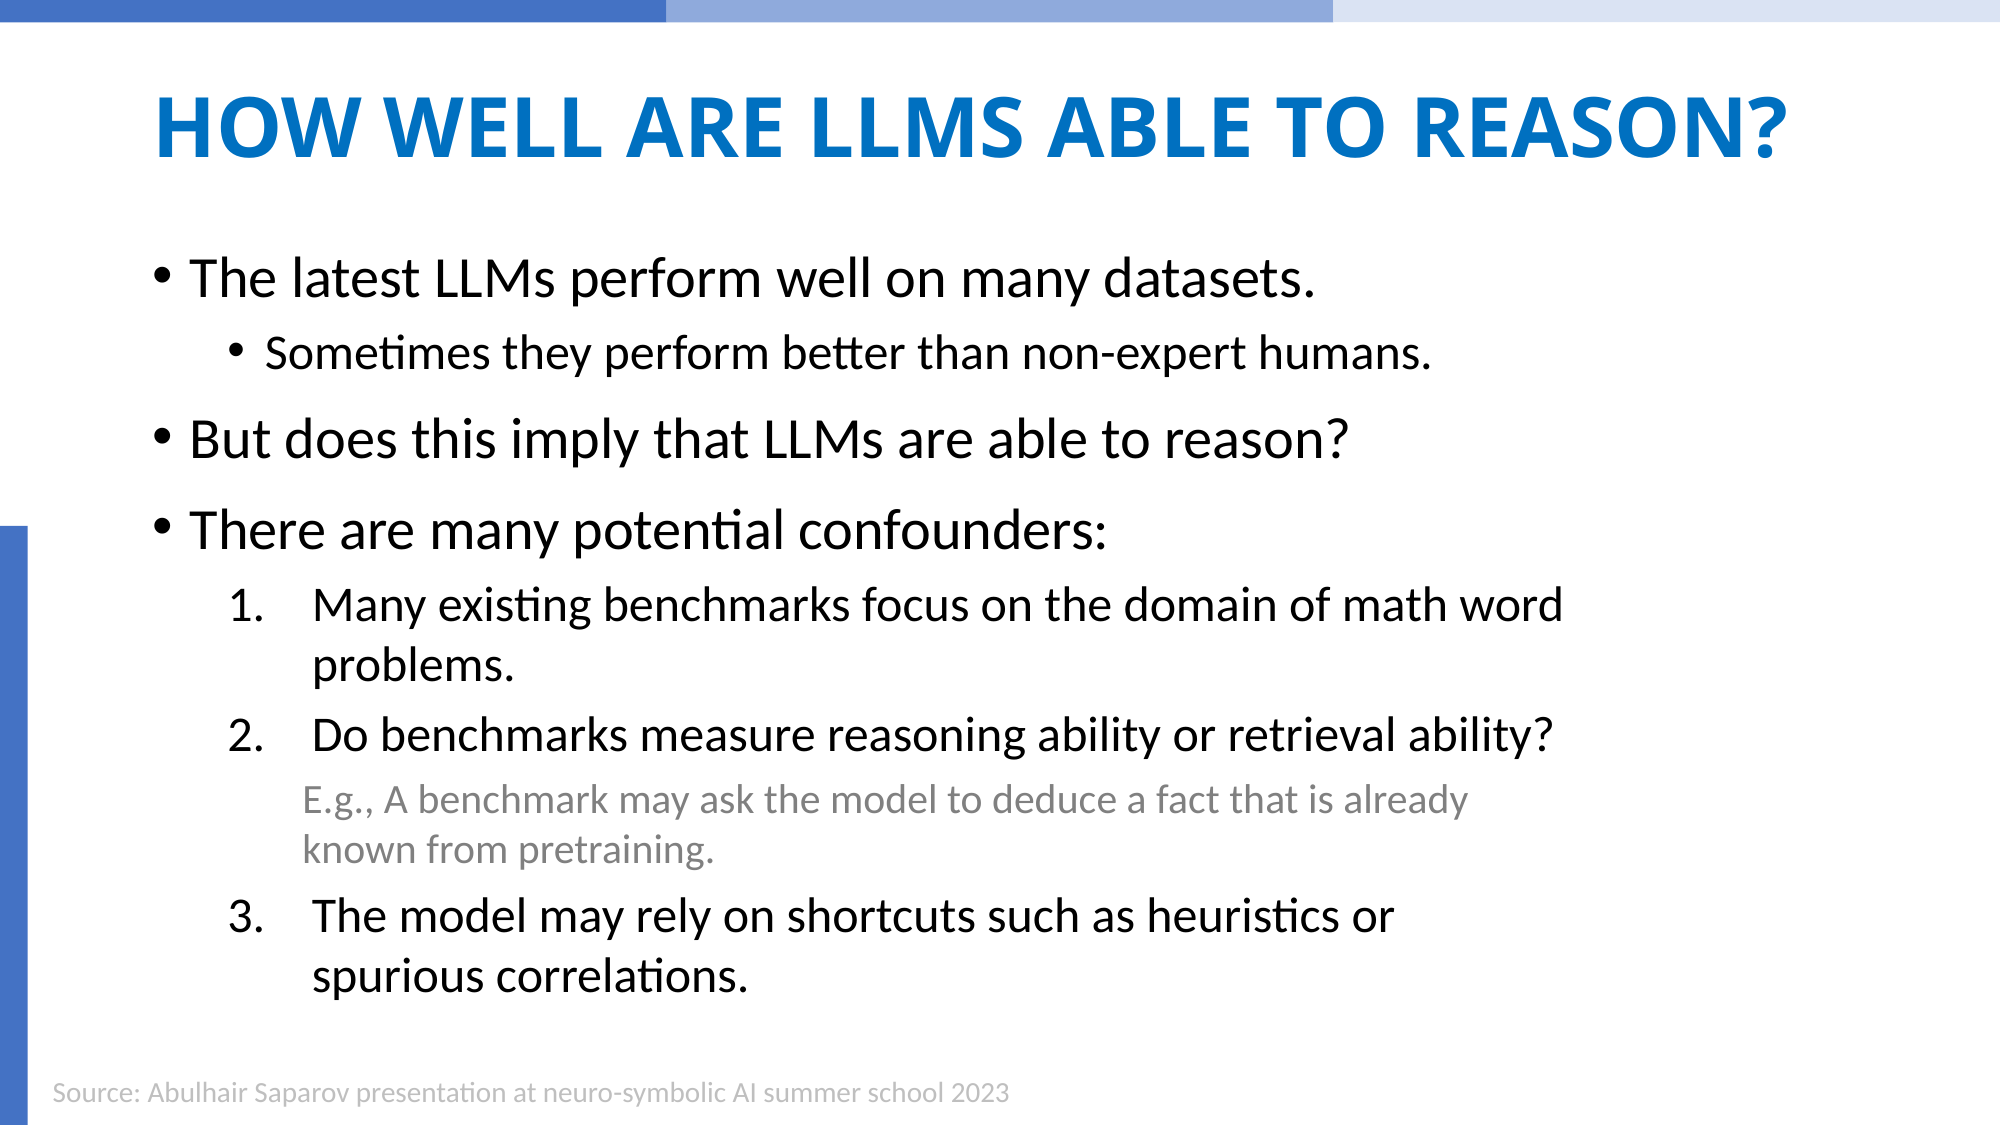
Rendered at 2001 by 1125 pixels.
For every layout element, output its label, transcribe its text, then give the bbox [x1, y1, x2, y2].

title HOW WELL ARE LLMS ABLE TO REASON? [137, 59, 1863, 201]
list The latest LLMs perform well on many datasets. Sometimes they perform better than non-expert humans. But does this imply that LLMs are able to reason? There are many potential confounders: Many existing benchmarks focus on the domain of math word problems. Do benchmarks measure reasoning ability or retrieval ability? E.g., A benchmark may ask the model to deduce a fact that is already known from pretraining. The model may rely on shortcuts such as heuristics or spurious correlations. [137, 231, 1587, 1014]
text_box Source: Abulhair Saparov presentation at neuro-symbolic AI summer school 2023 [38, 1065, 1026, 1116]
